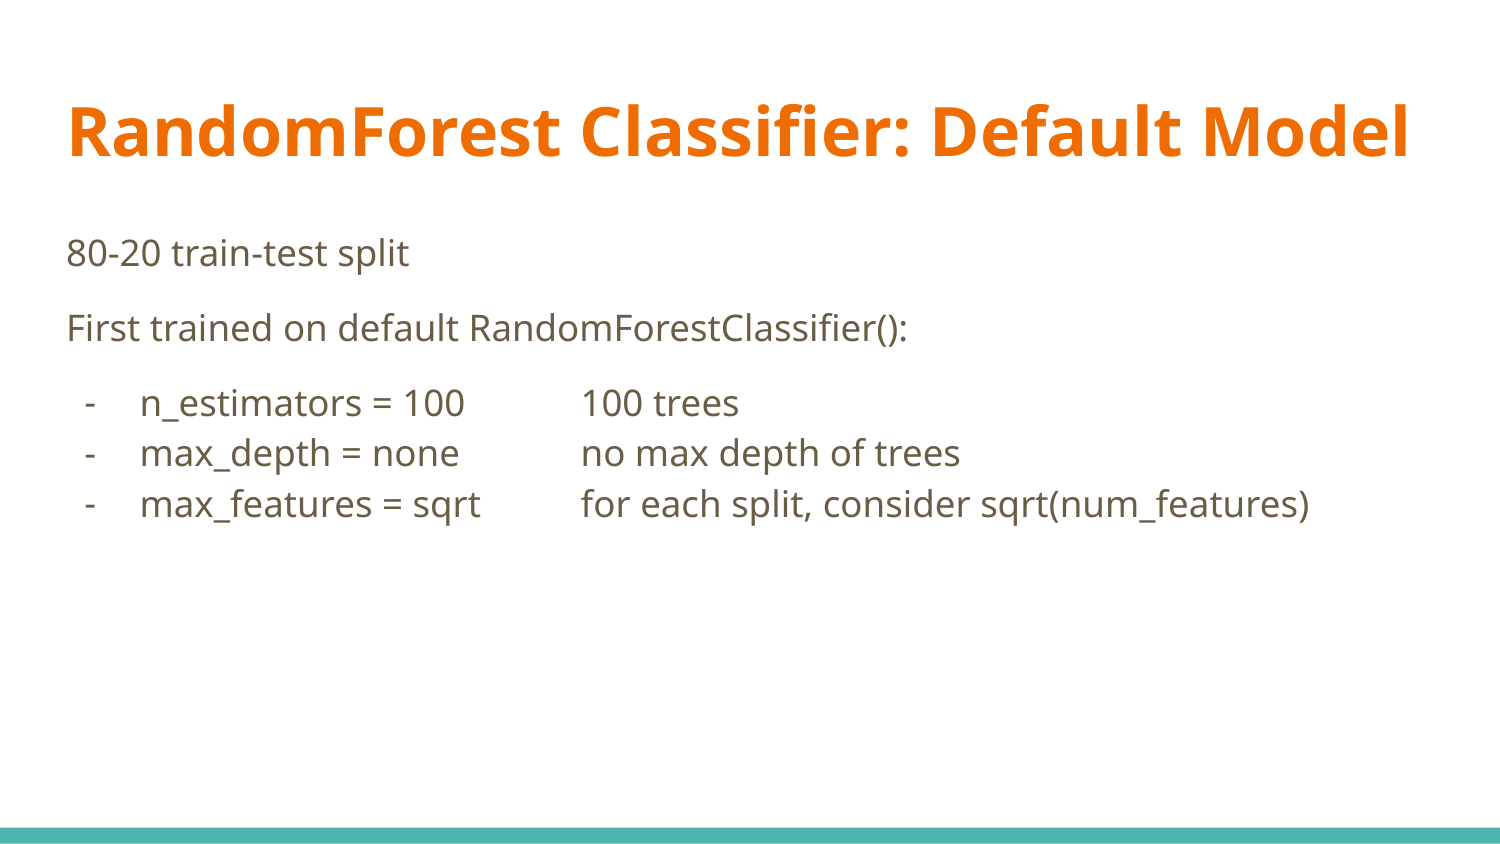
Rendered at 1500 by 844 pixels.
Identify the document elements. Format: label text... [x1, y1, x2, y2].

title RandomForest Classifier: Default Model [51, 72, 1449, 189]
list 80-20 train-test split First trained on default RandomForestClassifier(): n_estimators = 100 100 trees max_depth = none no max depth of trees max_features = sqrt for each split, consider sqrt(num_features) [51, 207, 1449, 559]
